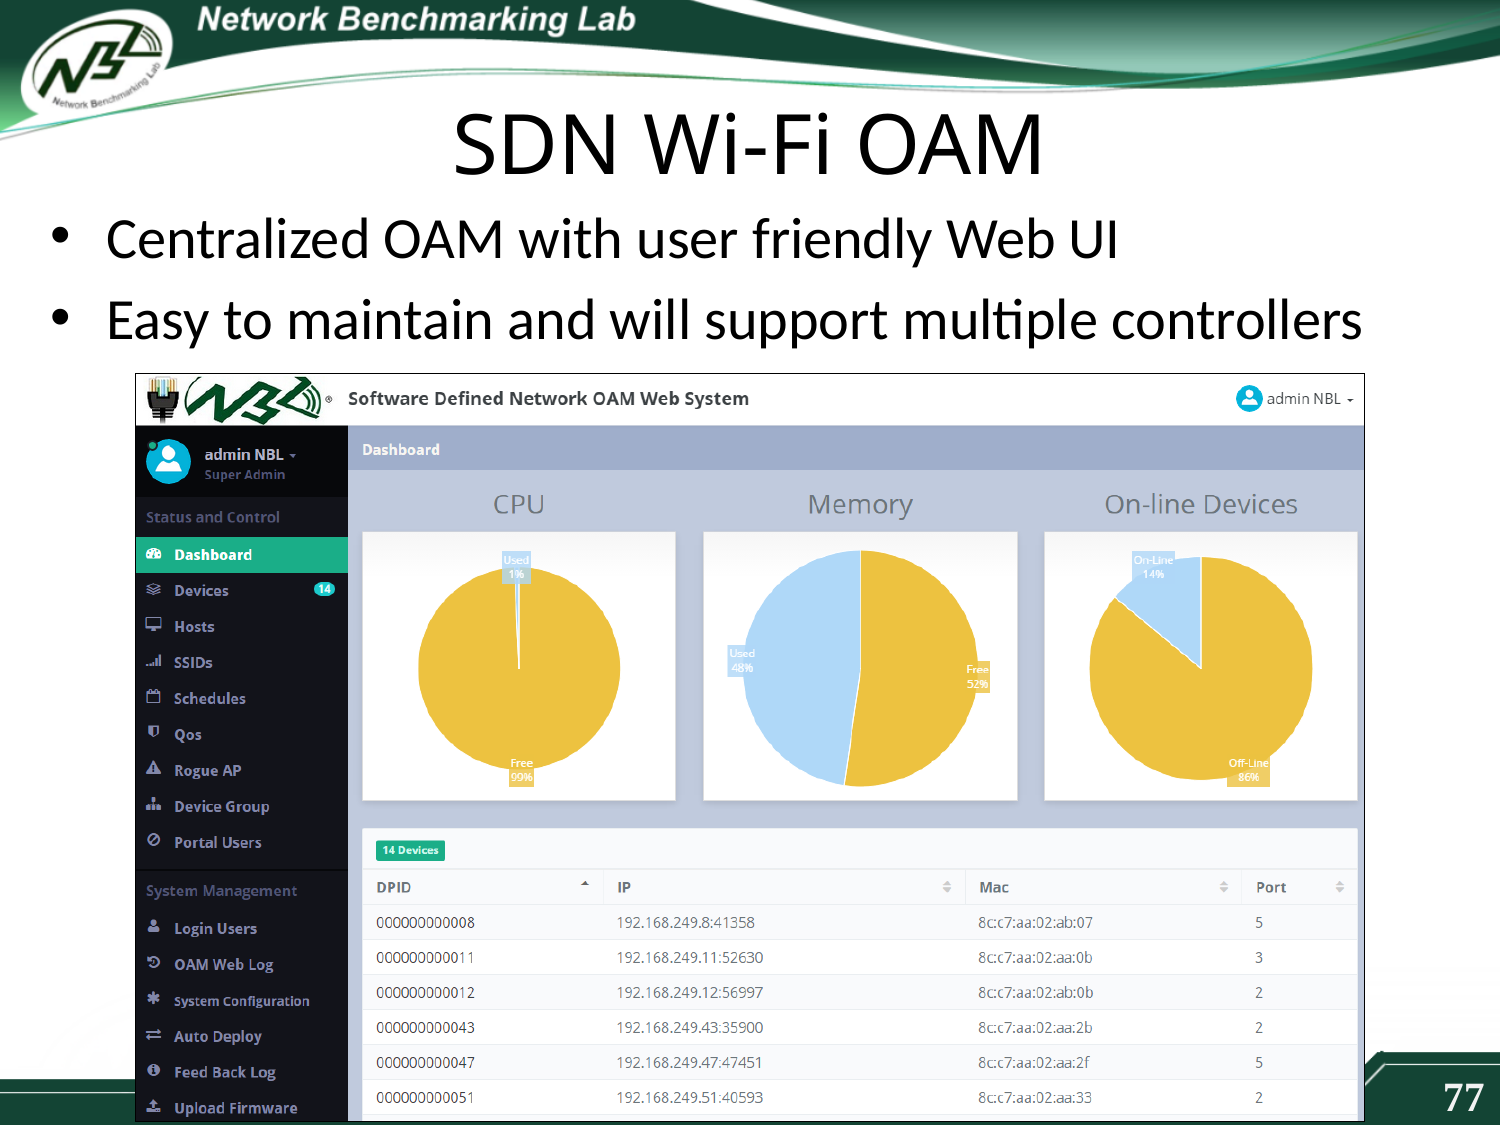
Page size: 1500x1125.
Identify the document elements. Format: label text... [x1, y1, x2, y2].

picture [0, 0, 1500, 162]
slide_number 77 [1387, 1065, 1500, 1125]
list Centralized OAM with user friendly Web UI Easy to maintain and will support multiple controllers [35, 192, 1465, 978]
title SDN Wi-Fi OAM [75, 95, 1425, 188]
picture [0, 373, 1500, 1125]
